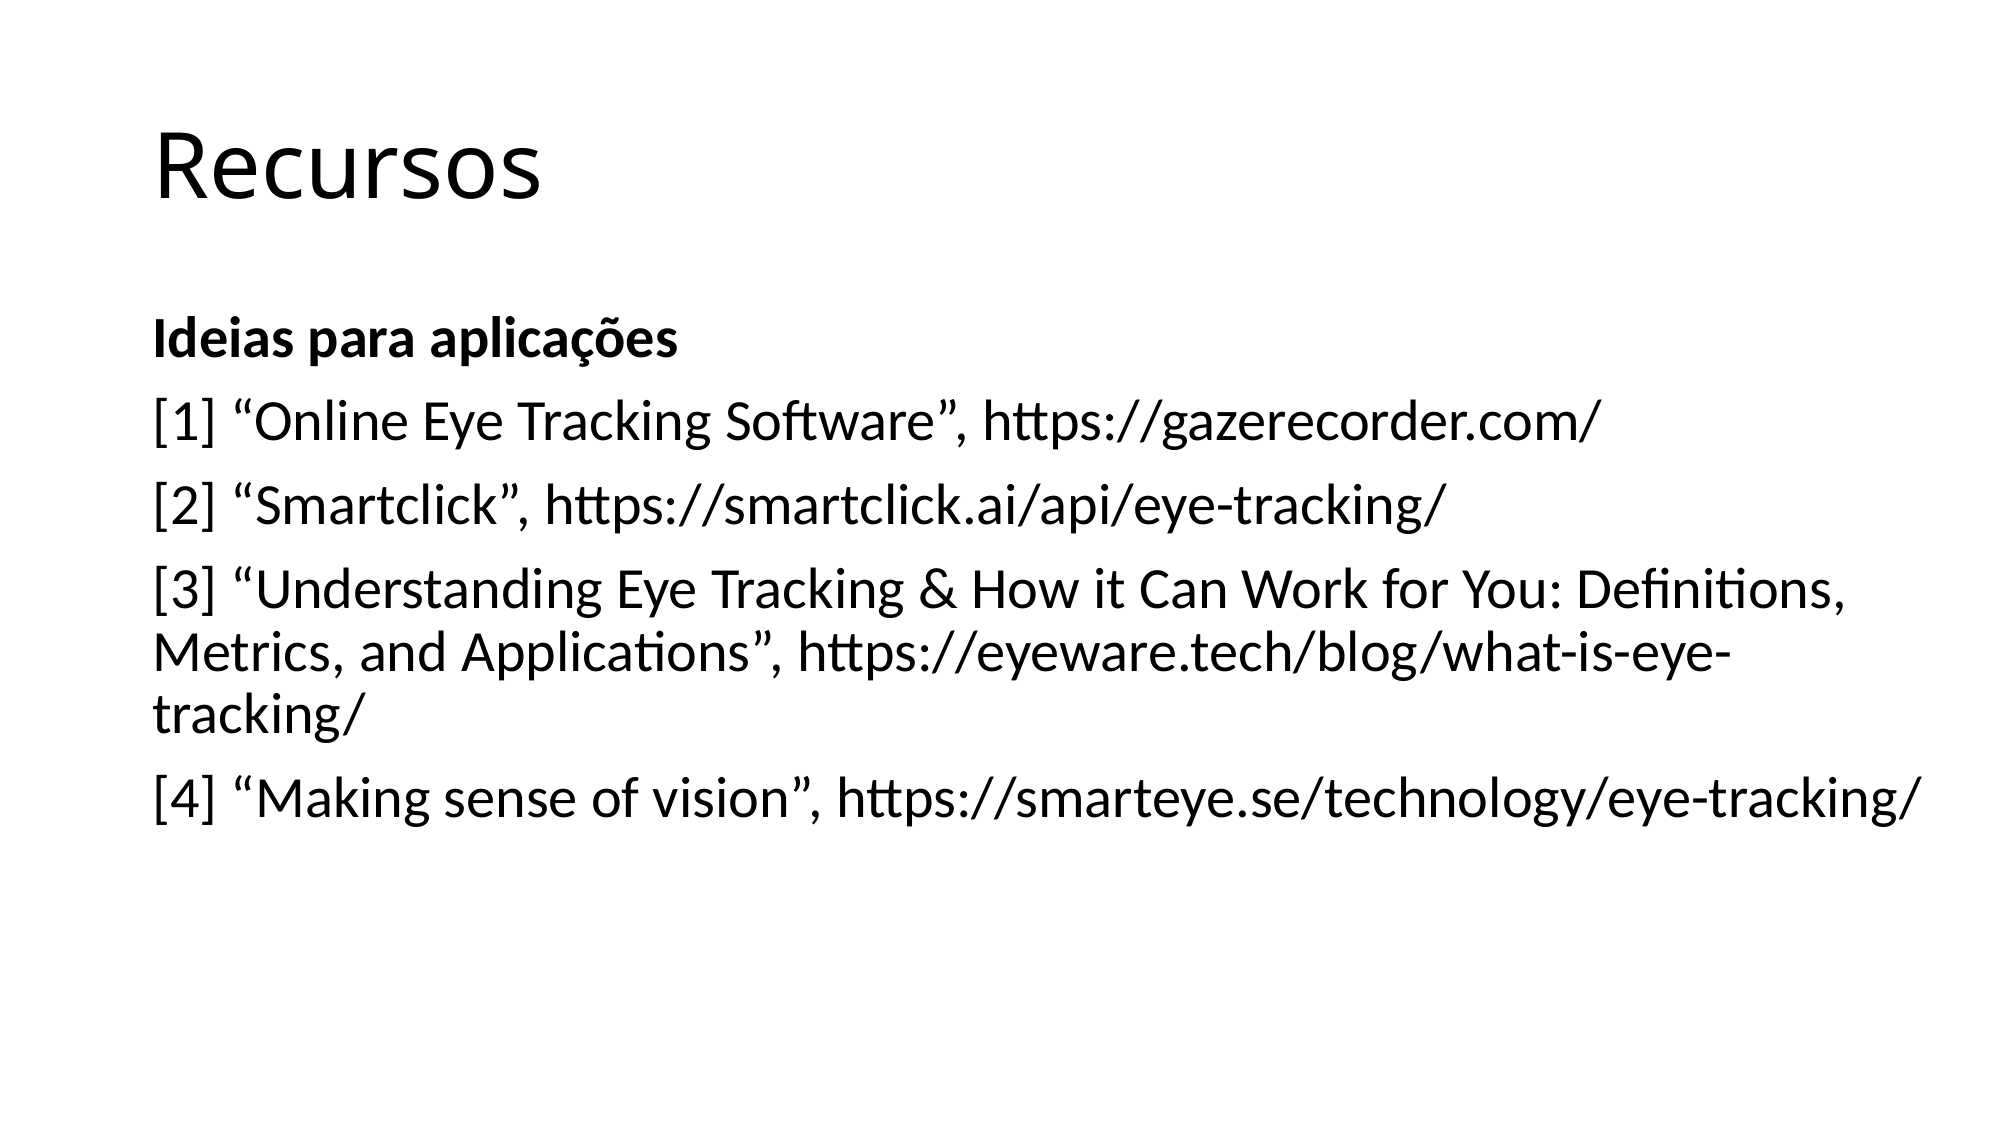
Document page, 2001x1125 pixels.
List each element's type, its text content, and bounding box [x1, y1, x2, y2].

title Recursos [137, 59, 1863, 278]
list Ideias para aplicações [1] “Online Eye Tracking Software”, https://gazerecorder.com/ [2] “Smartclick”, https://smartclick.ai/api/eye-tracking/ [3] “Understanding Eye Tracking & How it Can Work for You: Definitions, Metrics, and Applications”, https://eyeware.tech/blog/what-is-eye-tracking/ [4] “Making sense of vision”, https://smarteye.se/technology/eye-tracking/ [137, 299, 1959, 1125]
